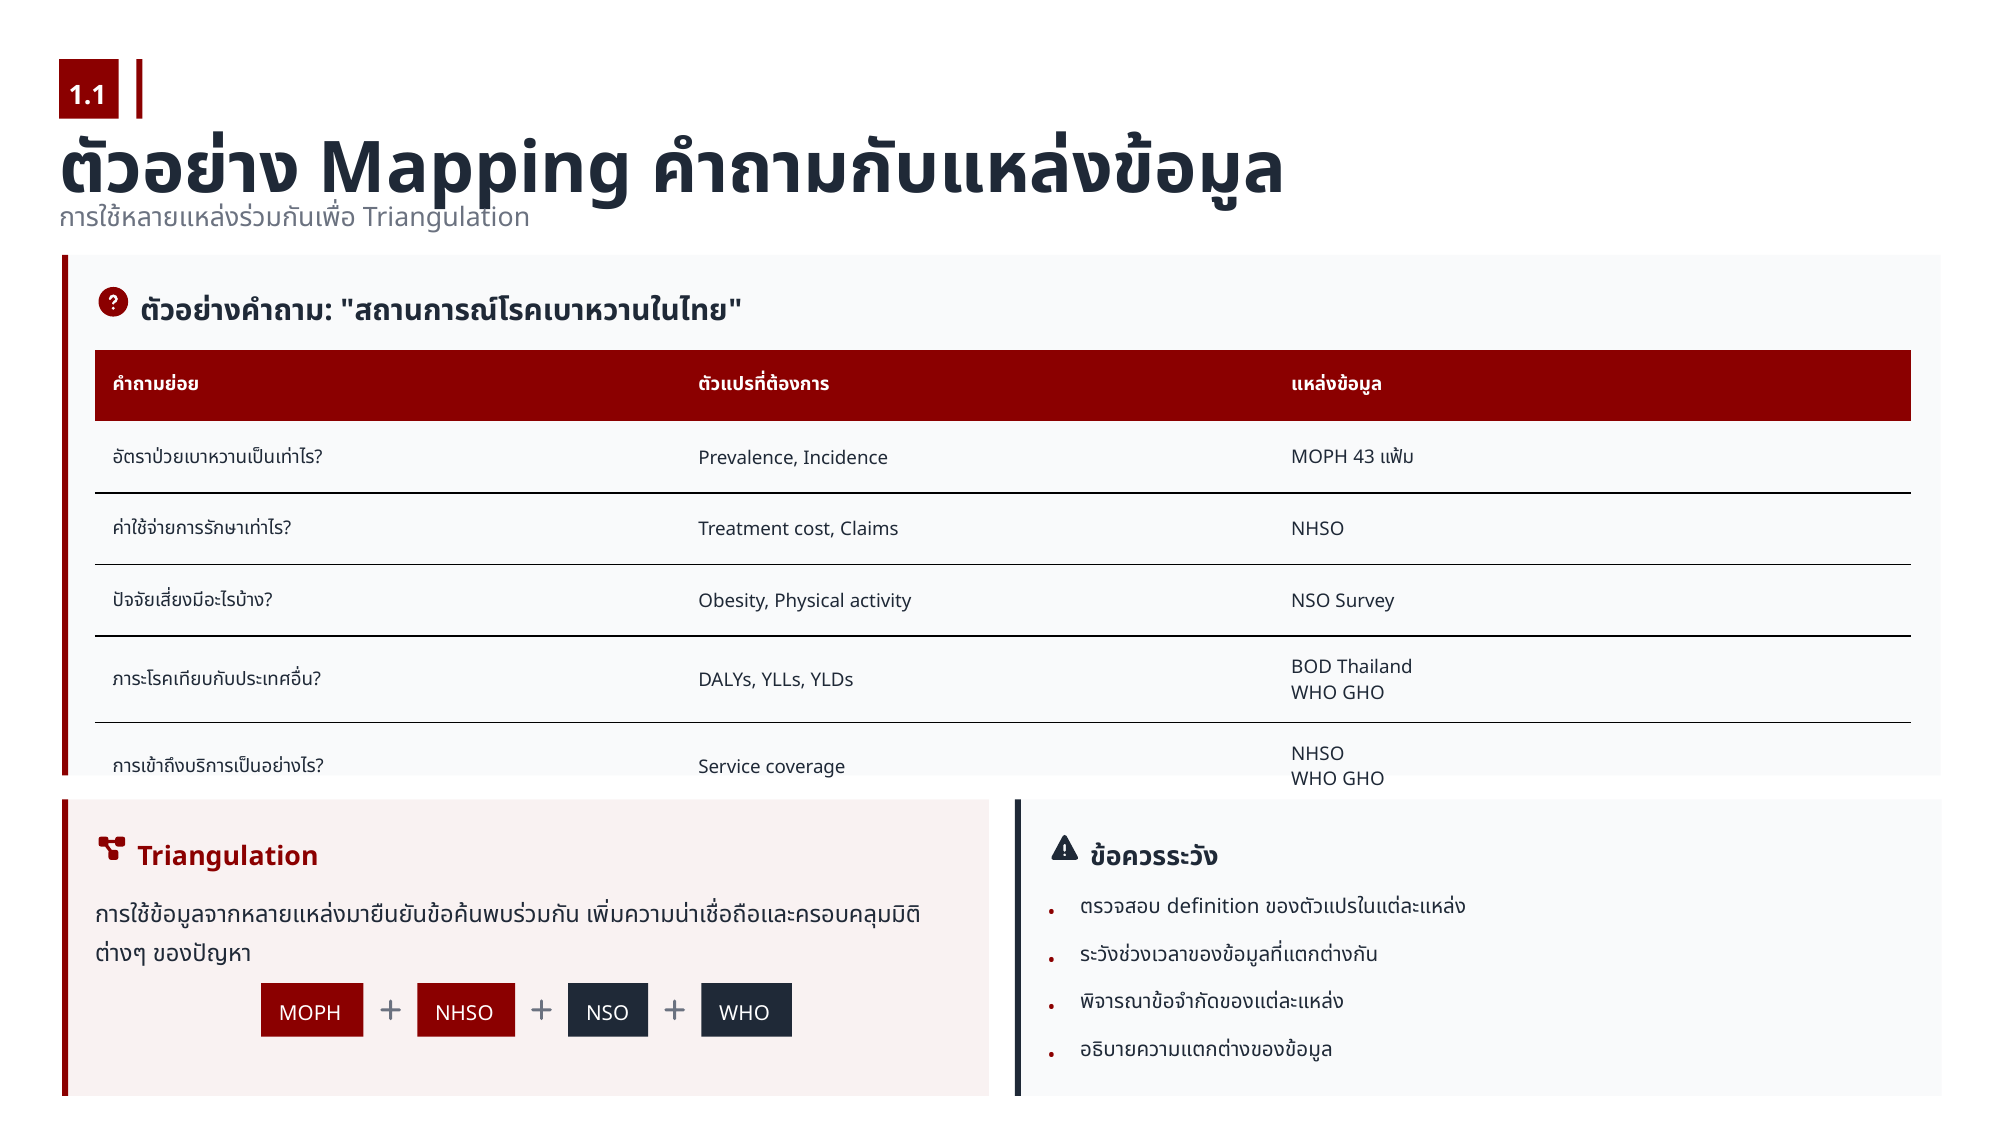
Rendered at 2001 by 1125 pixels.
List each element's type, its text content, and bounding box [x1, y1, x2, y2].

text_box [380, 999, 401, 1021]
text_box พิจารณาข้อจำกัดของแต่ละแหล่ง [1080, 983, 1367, 1013]
text_box [136, 59, 143, 119]
text_box ข้อควรระวัง [1090, 829, 1926, 871]
text_box • [1047, 941, 1079, 972]
table_cell การเข้าถึงบริการเป็นอย่างไร? [95, 723, 680, 799]
table_header ตัวแปรที่ต้องการ [680, 350, 1274, 421]
text_box • [1047, 989, 1079, 1019]
table_cell DALYs, YLLs, YLDs [680, 637, 1274, 722]
table_cell ภาระโรคเทียบกับประเทศอื่น? [95, 637, 680, 722]
text_box [664, 999, 686, 1021]
text_box NHSO [417, 983, 526, 1037]
table_cell NSO Survey [1274, 565, 1911, 635]
text_box [1014, 799, 1021, 1096]
text_box [98, 286, 129, 317]
table_header คำถามย่อย [95, 350, 680, 421]
table_header แหล่งข้อมูล [1274, 350, 1911, 421]
text_box ตัวอย่าง Mapping คำถามกับแหล่งข้อมูล [59, 136, 1977, 208]
text_box การใช้ข้อมูลจากหลายแหล่งมายืนยันข้อค้นพบร่วมกัน เพิ่มความน่าเชื่อถือและครอบคลุมมิติต่างๆ ของปัญหา [94, 888, 972, 966]
text_box • [1047, 1036, 1079, 1067]
table_cell อัตราป่วยเบาหวานเป็นเท่าไร? [95, 421, 680, 492]
text_box ตัวอย่างคำถาม: "สถานการณ์โรคเบาหวานในไทย" [140, 284, 1926, 327]
table_cell MOPH 43 แฟ้ม [1274, 421, 1911, 492]
table_cell ค่าใช้จ่ายการรักษาเท่าไร? [95, 494, 680, 564]
table_cell Obesity, Physical activity [680, 565, 1274, 635]
table_cell Service coverage [680, 723, 1274, 809]
text_box NSO [568, 983, 659, 1037]
text_box [69, 799, 989, 1096]
text_box WHO [701, 983, 803, 1037]
table_cell Treatment cost, Claims [680, 494, 1274, 564]
table_cell NHSO [1274, 494, 1911, 564]
table_cell BOD Thailand WHO GHO [1274, 637, 1911, 722]
text_box [59, 59, 119, 119]
text_box • [1047, 894, 1079, 924]
text_box [1021, 799, 1942, 1096]
text_box การใช้หลายแหล่งร่วมกันเพื่อ Triangulation [59, 189, 1954, 232]
text_box [69, 254, 1941, 776]
text_box MOPH [261, 983, 374, 1037]
text_box [531, 999, 552, 1021]
text_box Triangulation [137, 829, 973, 871]
text_box [62, 254, 69, 776]
text_box 1.1 [68, 68, 123, 110]
text_box ตรวจสอบ definition ของตัวแปรในแต่ละแหล่ง [1080, 888, 1493, 918]
table_cell ปัจจัยเสี่ยงมีอะไรบ้าง? [95, 565, 680, 635]
table_cell NHSO WHO GHO [1274, 723, 1911, 799]
text_box อธิบายความแตกต่างของข้อมูล [1080, 1030, 1351, 1061]
text_box [98, 836, 126, 860]
text_box ระวังช่วงเวลาของข้อมูลที่แตกต่างกัน [1080, 935, 1398, 966]
text_box [62, 799, 69, 1096]
table_cell Prevalence, Incidence [680, 421, 1274, 492]
text_box [1051, 834, 1078, 860]
